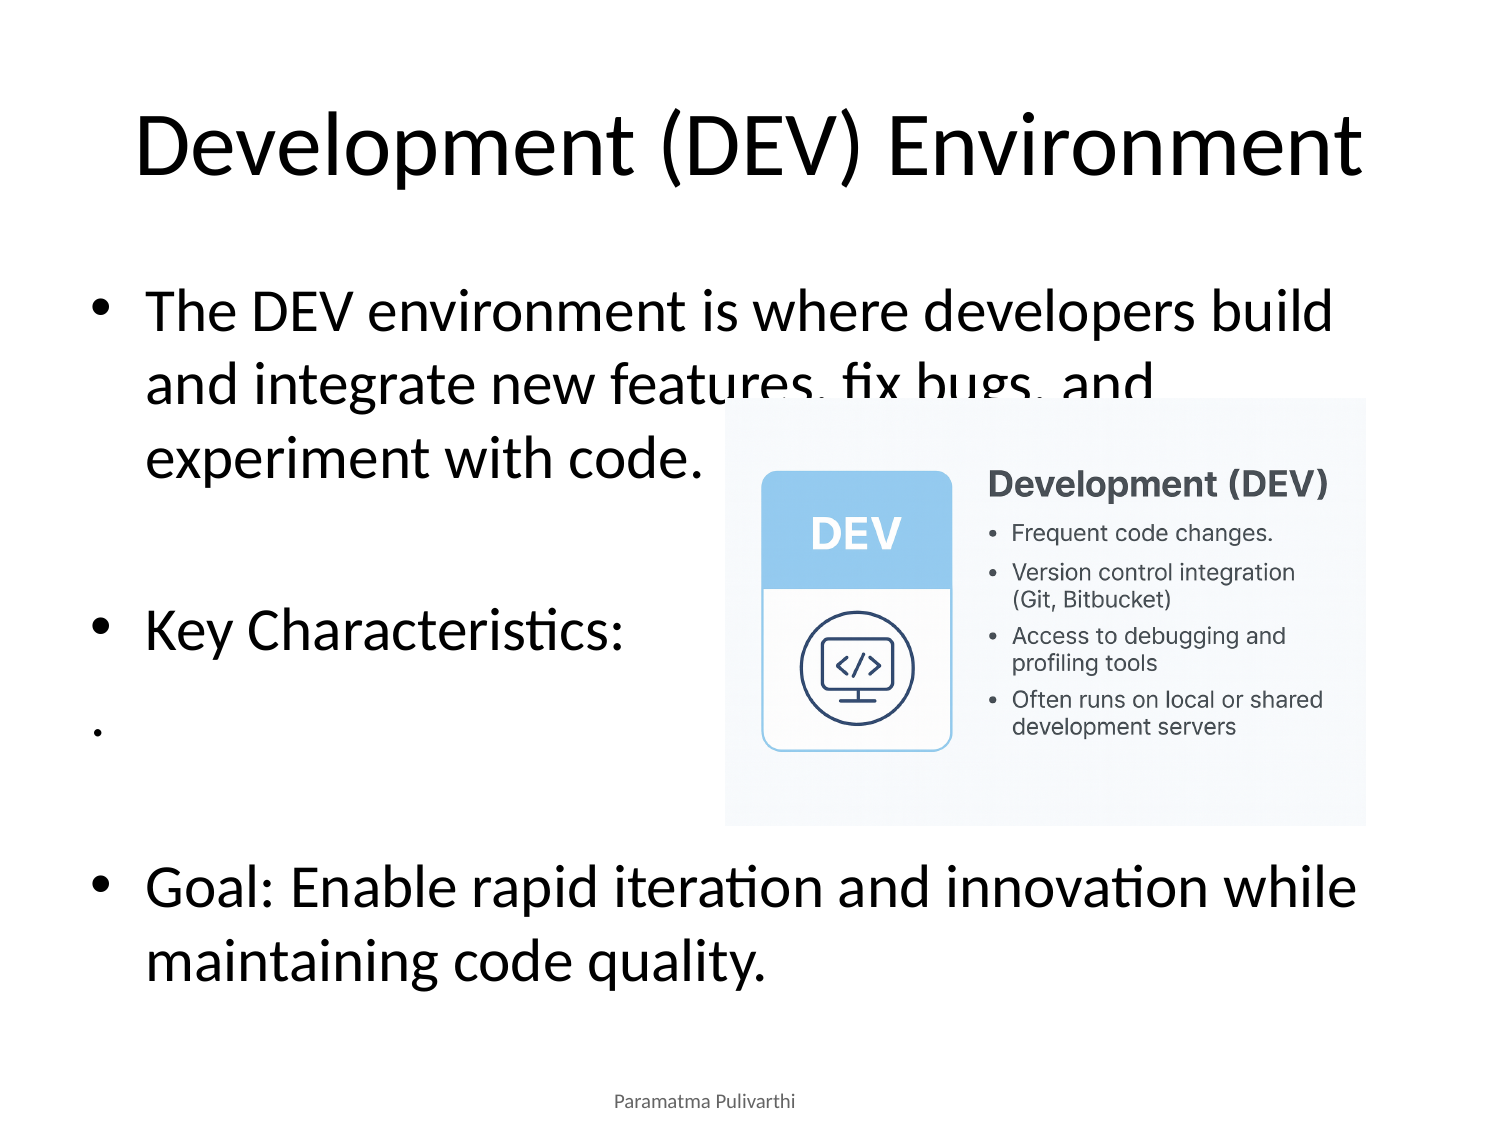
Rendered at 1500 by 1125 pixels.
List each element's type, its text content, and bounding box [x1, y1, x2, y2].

list The DEV environment is where developers build and integrate new features, fix bugs, and experiment with code. Key Characteristics: . Goal: Enable rapid iteration and innovation while maintaining code quality. [75, 262, 1425, 1005]
title Development (DEV) Environment [75, 45, 1425, 233]
picture [724, 398, 1366, 826]
text_box Paramatma Pulivarthi [599, 1035, 811, 1120]
